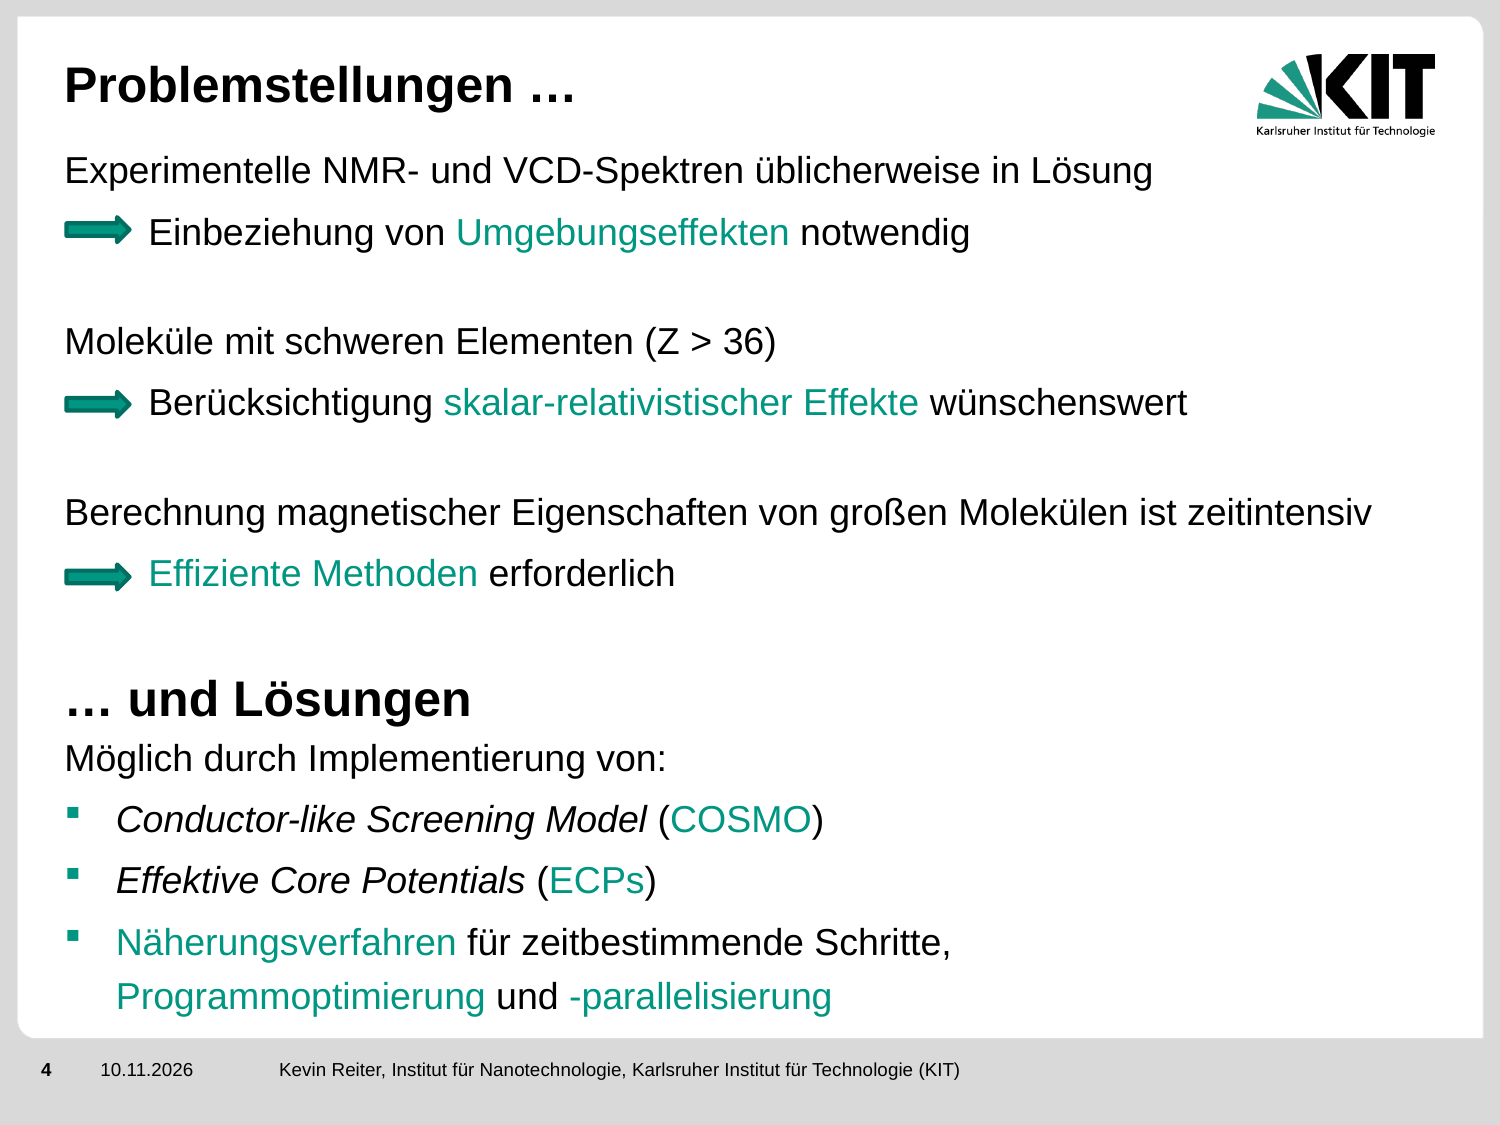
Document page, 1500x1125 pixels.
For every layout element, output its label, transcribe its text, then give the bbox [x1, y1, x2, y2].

text_box … und Lösungen [63, 694, 1198, 787]
text_box [64, 215, 132, 245]
text_box [64, 562, 132, 592]
list Experimentelle NMR- und VCD-Spektren üblicherweise in Lösung Einbeziehung von Umgebungseffekten notwendig Moleküle mit schweren Elementen (Z > 36) Berücksichtigung skalar-relativistischer Effekte wünschenswert Berechnung magnetischer Eigenschaften von großen Molekülen ist zeitintensiv Effiziente Methoden erforderlich Möglich durch Implementierung von: Conductor-like Screening Model (COSMO) Effektive Core Potentials (ECPs) Näherungsverfahren für zeitbestimmende Schritte, Programmoptimierung und -parallelisierung [64, 137, 1436, 941]
text_box [64, 389, 132, 419]
title Problemstellungen … [64, 80, 1198, 173]
footer Kevin Reiter, Institut für Nanotechnologie, Karlsruher Institut für Technologie (KIT) [279, 1057, 976, 1117]
picture [0, 0, 1500, 1125]
